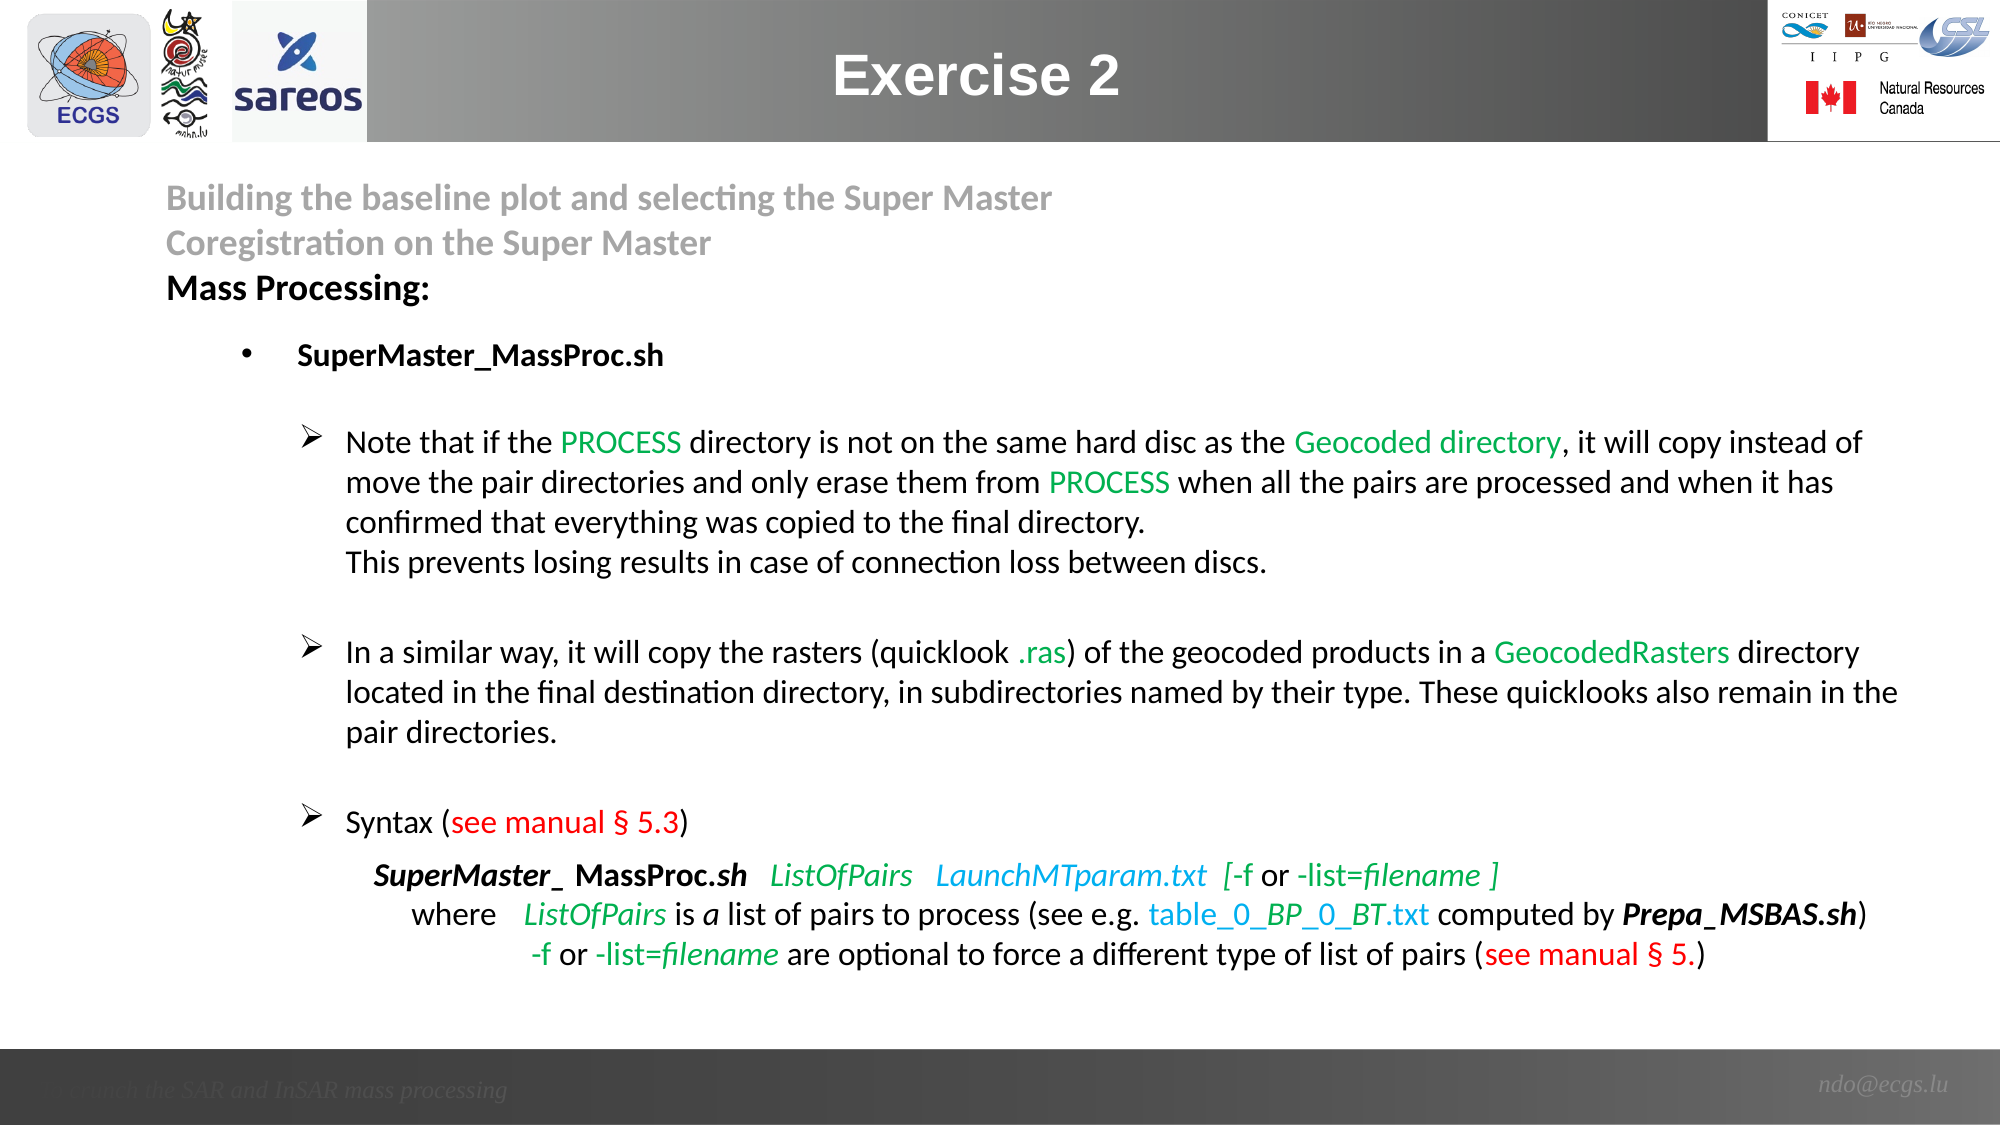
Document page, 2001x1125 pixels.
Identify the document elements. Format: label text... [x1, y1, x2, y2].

text_box Exercise 2 [128, 10, 1825, 135]
text_box [0, 1050, 2000, 1125]
text_box Building the baseline plot and selecting the Super Master Coregistration on the Super Master Mass Processing: SuperMaster_MassProc.sh [151, 165, 1069, 380]
picture [1825, 69, 1990, 120]
picture [1779, 7, 1990, 67]
picture [154, 135, 214, 139]
text_box Note that if the PROCESS directory is not on the same hard disc as the Geocoded directory, it will copy instead of move the pair directories and only erase them from PROCESS when all the pairs are processed and when it has confirmed that everything was copied to the final directory. This prevents losing results in case of connection loss between discs. In a similar way, it will copy the rasters (quicklook .ras) of the geocoded products in a GeocodedRasters directory located in the final destination directory, in subdirectories named by their type. These quicklooks also remain in the pair directories. Syntax (see manual § 5.3) SuperMaster_ MassProc.sh ListOfPairs LaunchMTparam.txt [-f or -list=filename ] where ListOfPairs is a list of pairs to process (see e.g. table_0_BP_0_BT.txt computed by Prepa_MSBAS.sh) -f or -list=filename are optional to force a different type of list of pairs (see manual § 5.) [59, 413, 1960, 980]
